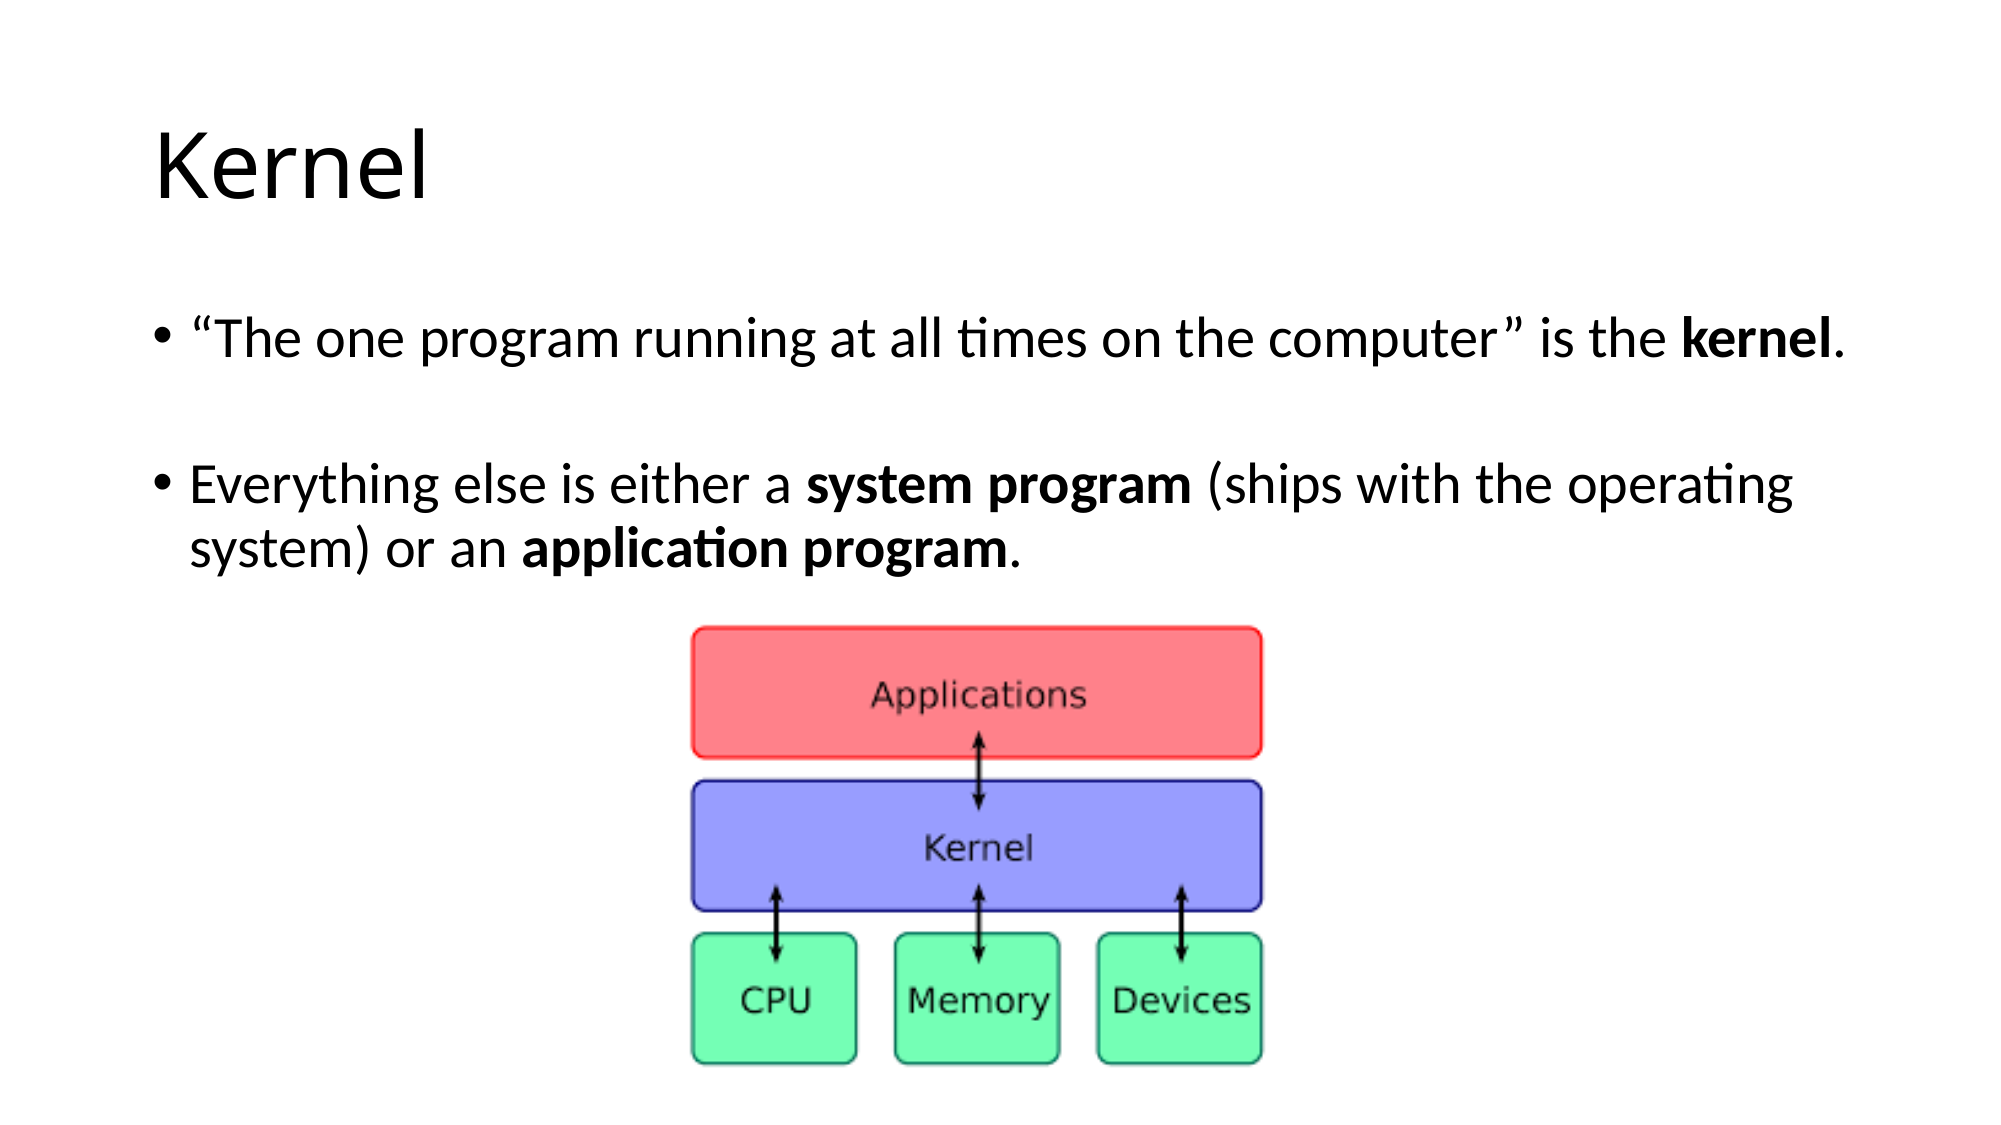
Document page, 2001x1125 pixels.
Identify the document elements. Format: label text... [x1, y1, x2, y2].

title Kernel [137, 59, 1863, 278]
picture [669, 604, 1290, 1092]
list “The one program running at all times on the computer” is the kernel. Everything else is either a system program (ships with the operating system) or an application program. [137, 299, 1863, 1014]
